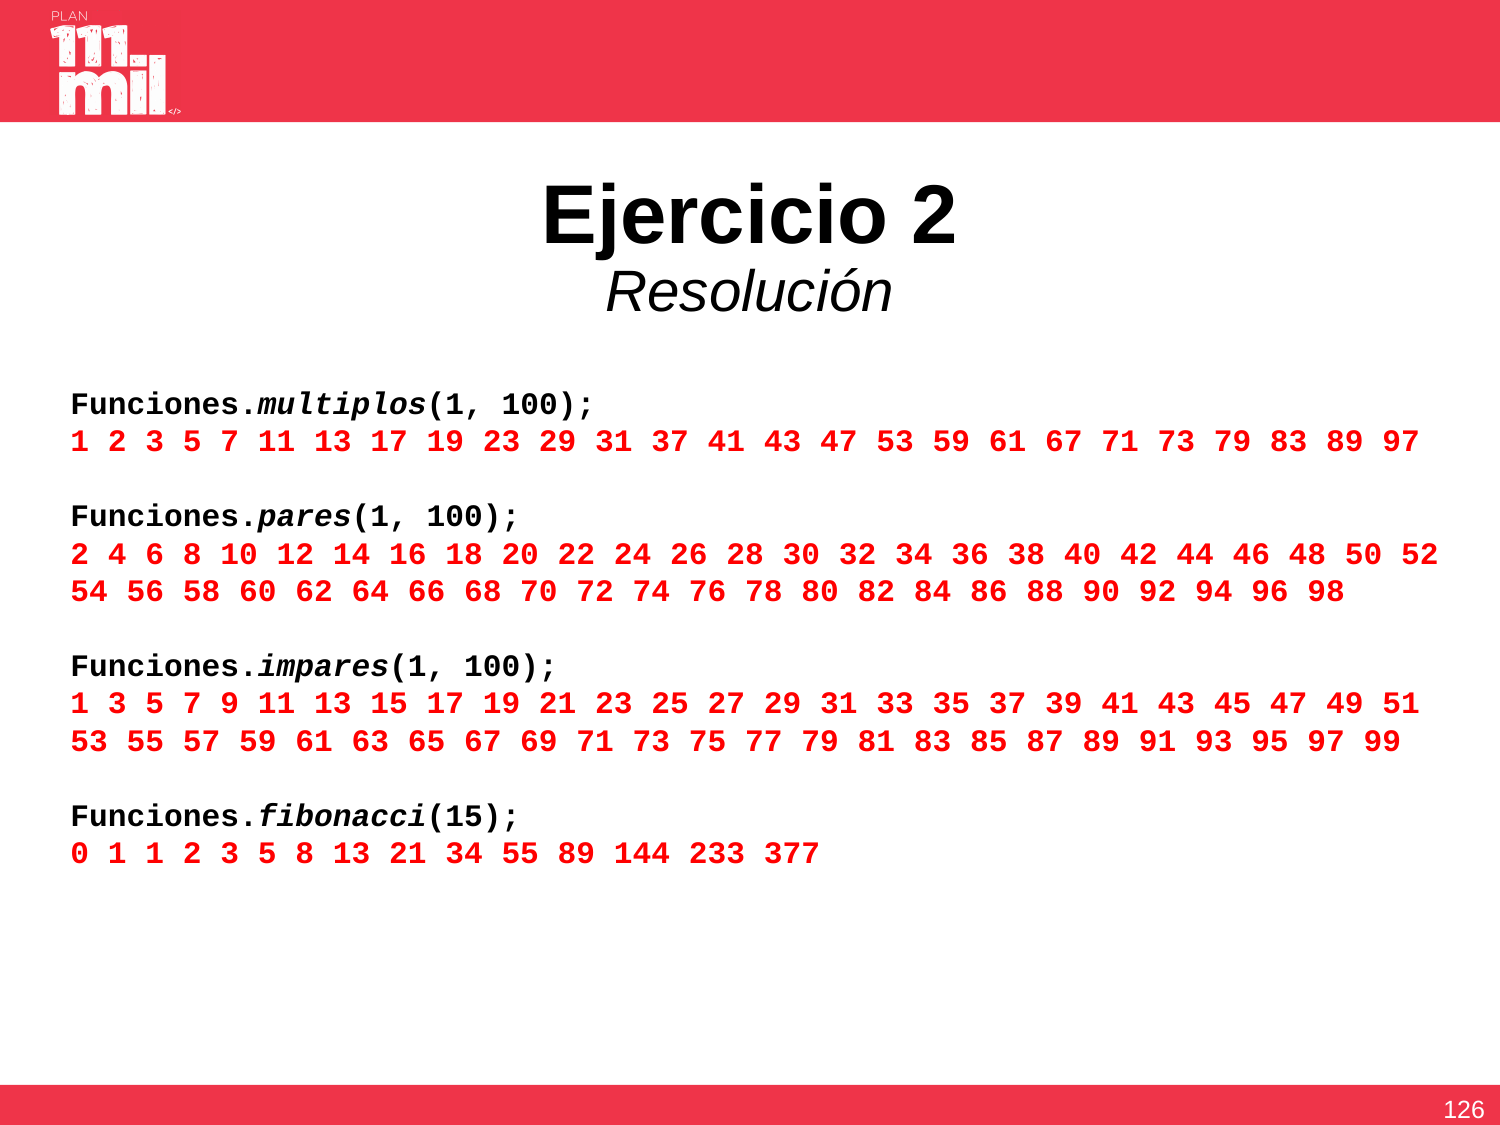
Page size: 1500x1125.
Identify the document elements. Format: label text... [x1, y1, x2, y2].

text_box Funciones.multiplos(1, 100); 1 2 3 5 7 11 13 17 19 23 29 31 37 41 43 47 53 59 61 67 71 73 79 83 89 97 Funciones.pares(1, 100); 2 4 6 8 10 12 14 16 18 20 22 24 26 28 30 32 34 36 38 40 42 44 46 48 50 52 54 56 58 60 62 64 66 68 70 72 74 76 78 80 82 84 86 88 90 92 94 96 98 Funciones.impares(1, 100); 1 3 5 7 9 11 13 15 17 19 21 23 25 27 29 31 33 35 37 39 41 43 45 47 49 51 53 55 57 59 61 63 65 67 69 71 73 75 77 79 81 83 85 87 89 91 93 95 97 99 Funciones.fibonacci(15); 0 1 1 2 3 5 8 13 21 34 55 89 144 233 377 [55, 375, 1455, 878]
title Ejercicio 2 Resolución [103, 147, 1397, 348]
slide_number 125 [1162, 1078, 1500, 1125]
